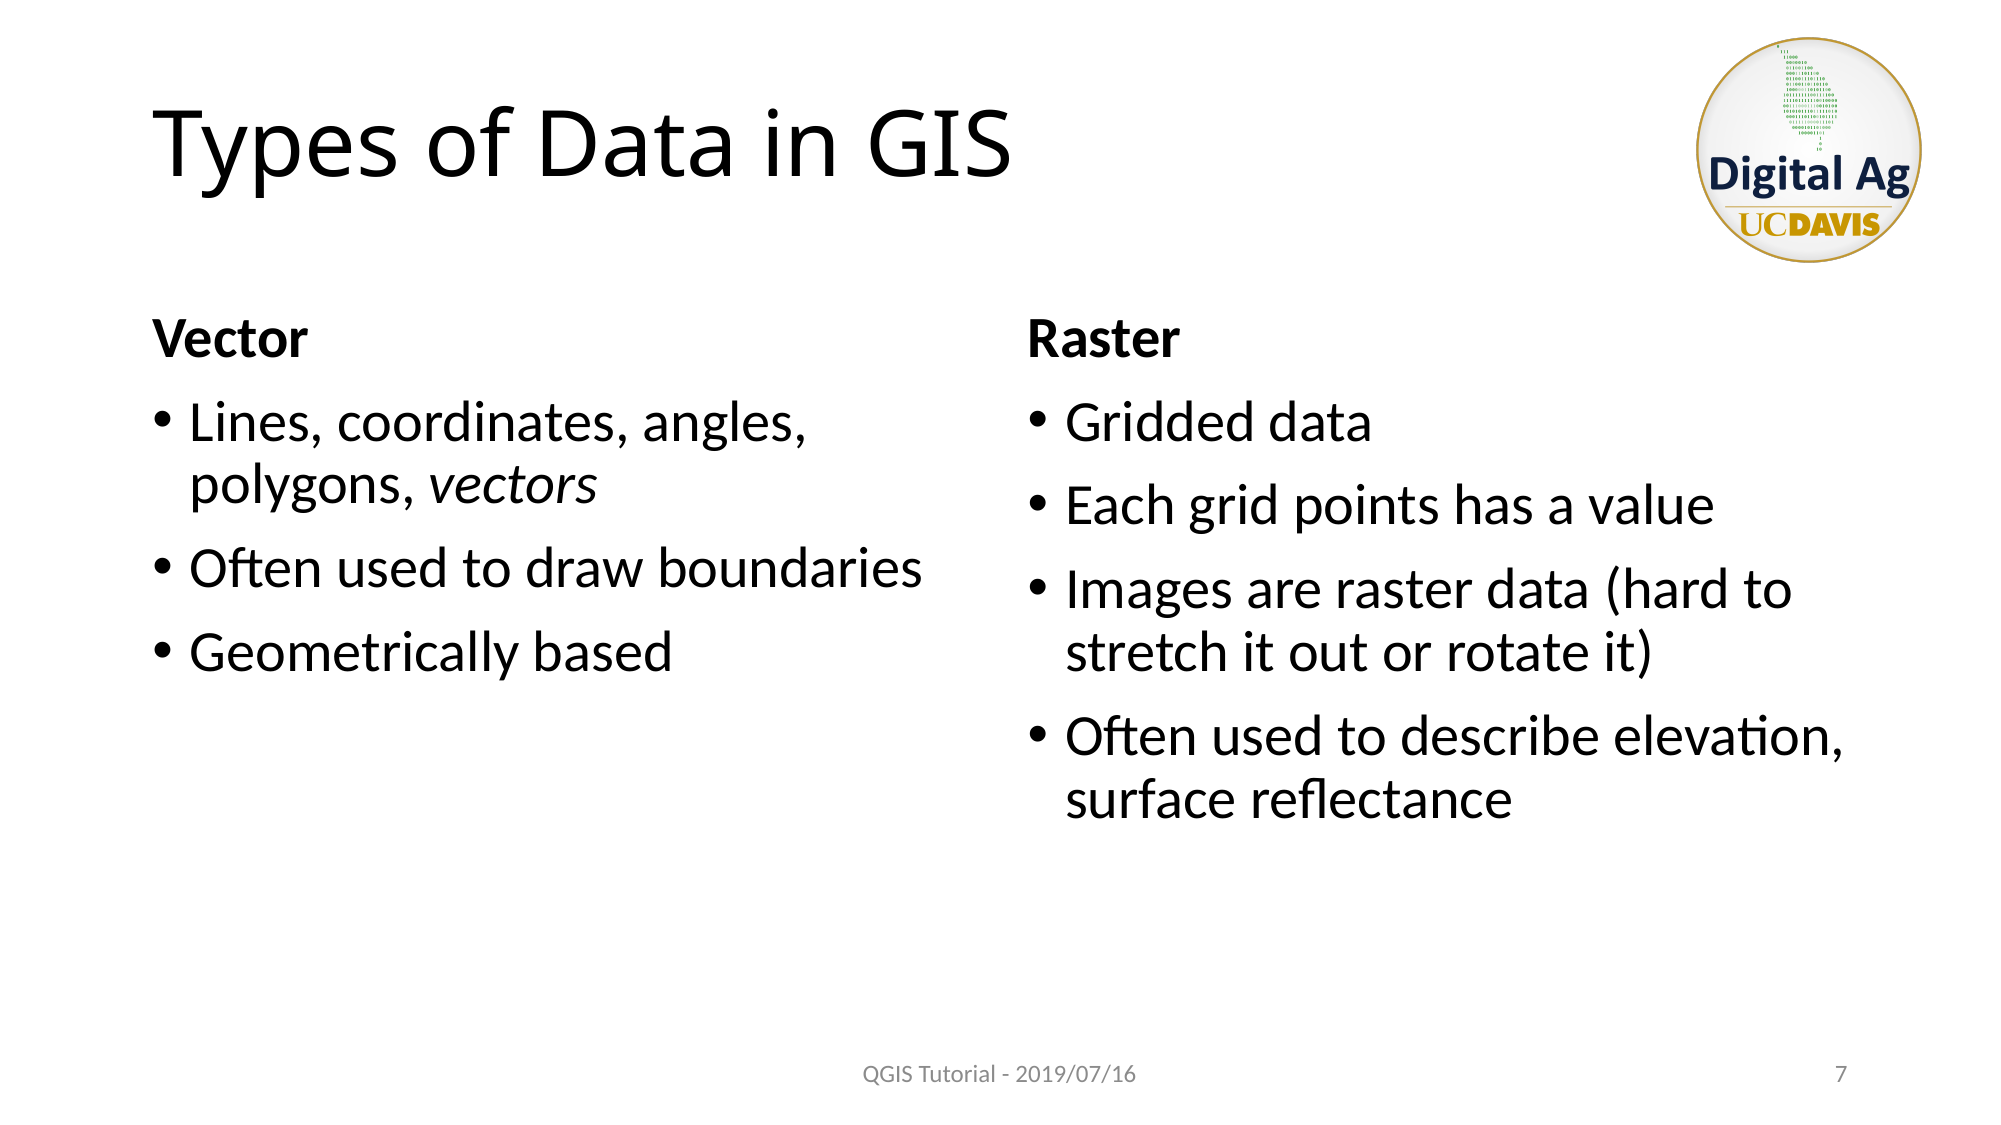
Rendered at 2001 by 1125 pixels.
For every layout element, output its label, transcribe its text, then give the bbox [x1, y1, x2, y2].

list Raster Gridded data Each grid points has a value Images are raster data (hard to stretch it out or rotate it) Often used to describe elevation, surface reflectance [1012, 299, 1863, 1014]
slide_number 7 [1412, 1042, 1863, 1103]
footer QGIS Tutorial - 2019/07/16 [662, 1042, 1338, 1103]
title Types of Data in GIS [137, 59, 1863, 234]
list Vector Lines, coordinates, angles, polygons, vectors Often used to draw boundaries Geometrically based [137, 299, 988, 1014]
picture [1696, 37, 1922, 263]
